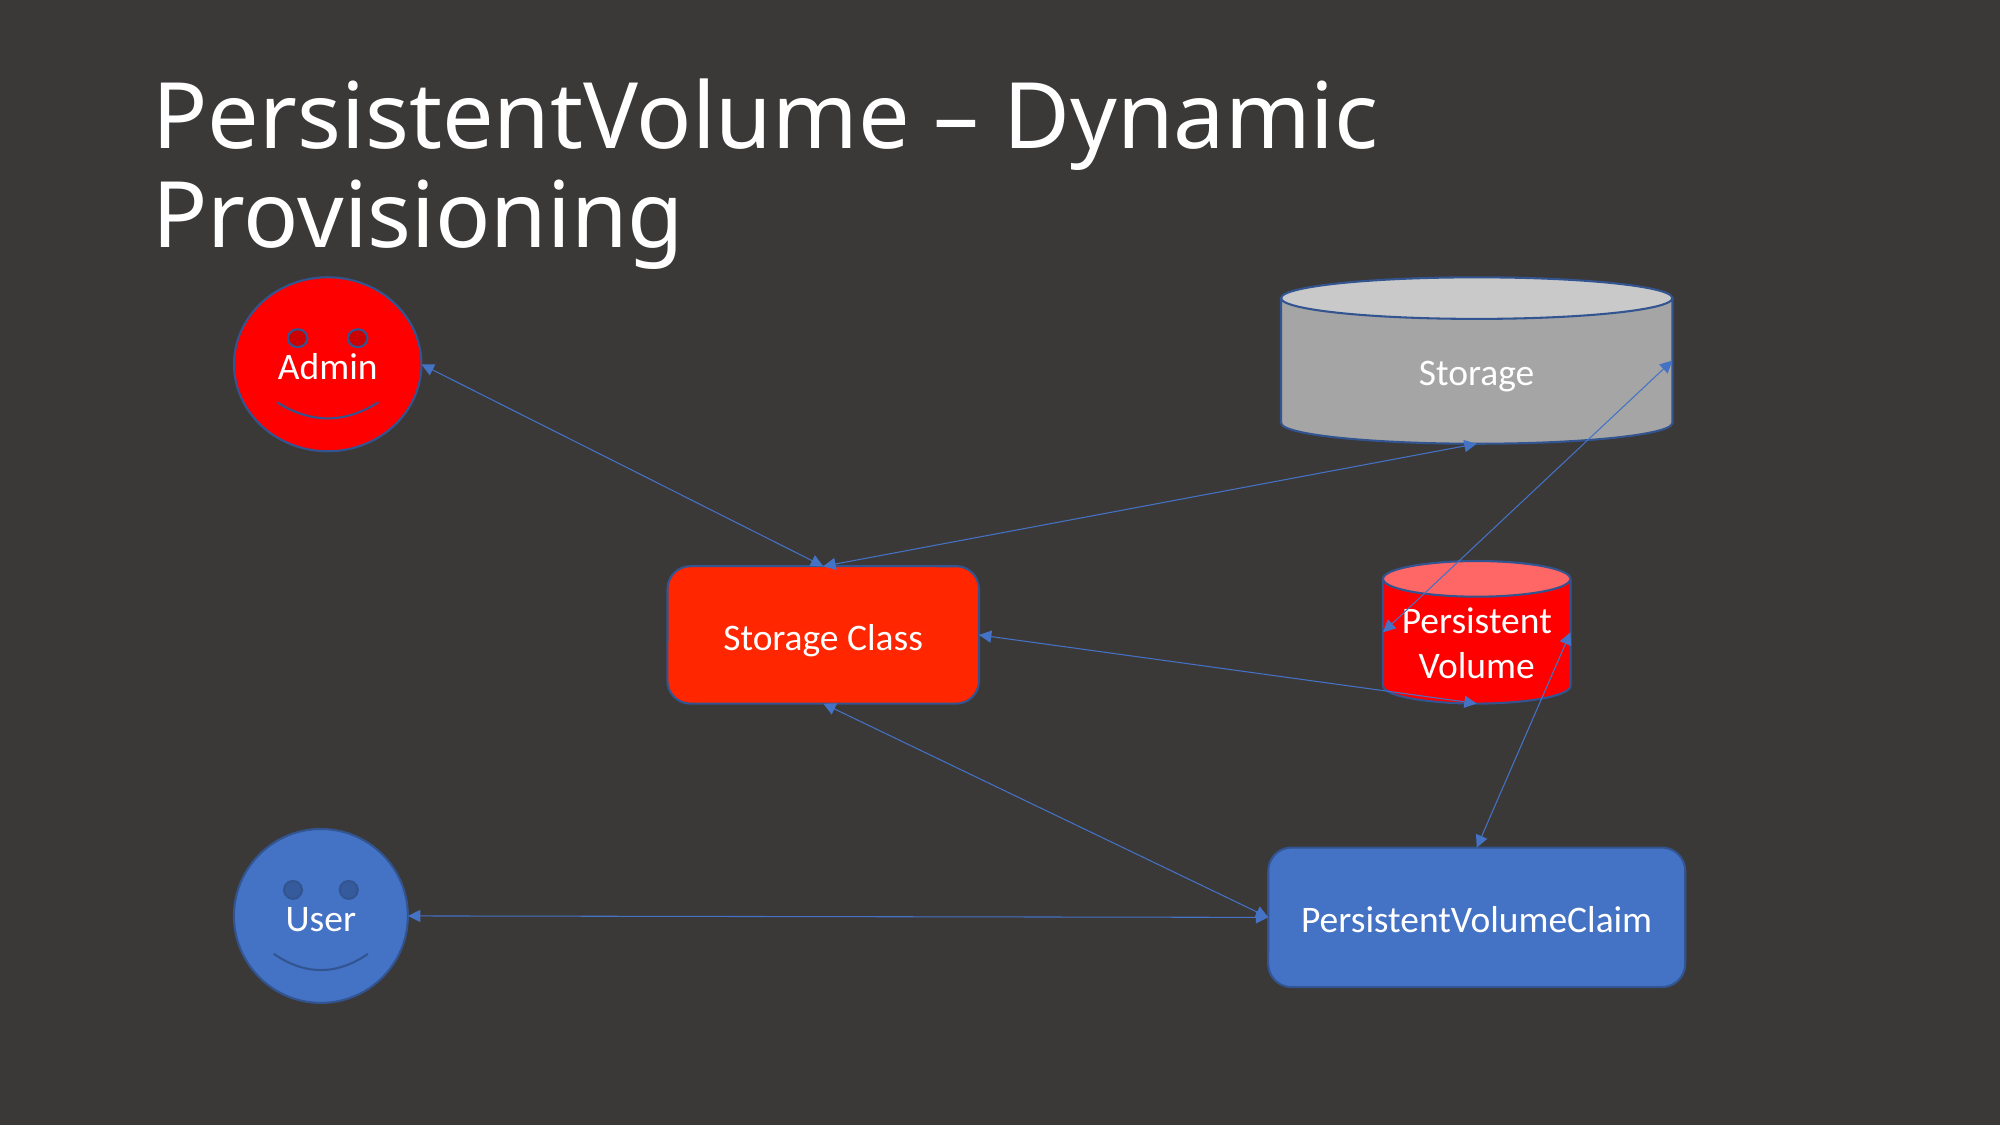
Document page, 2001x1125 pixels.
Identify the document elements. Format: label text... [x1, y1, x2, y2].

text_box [823, 703, 1269, 915]
text_box Admin [232, 276, 423, 453]
title PersistentVolume – Dynamic Provisioning [137, 59, 1863, 278]
text_box Persistent Volume [1381, 559, 1572, 705]
text_box PersistentVolumeClaim [1267, 846, 1687, 989]
text_box Storage Class [666, 567, 981, 705]
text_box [823, 360, 1281, 567]
text_box Storage [1279, 276, 1674, 445]
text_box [421, 364, 824, 567]
text_box User [232, 827, 409, 1004]
